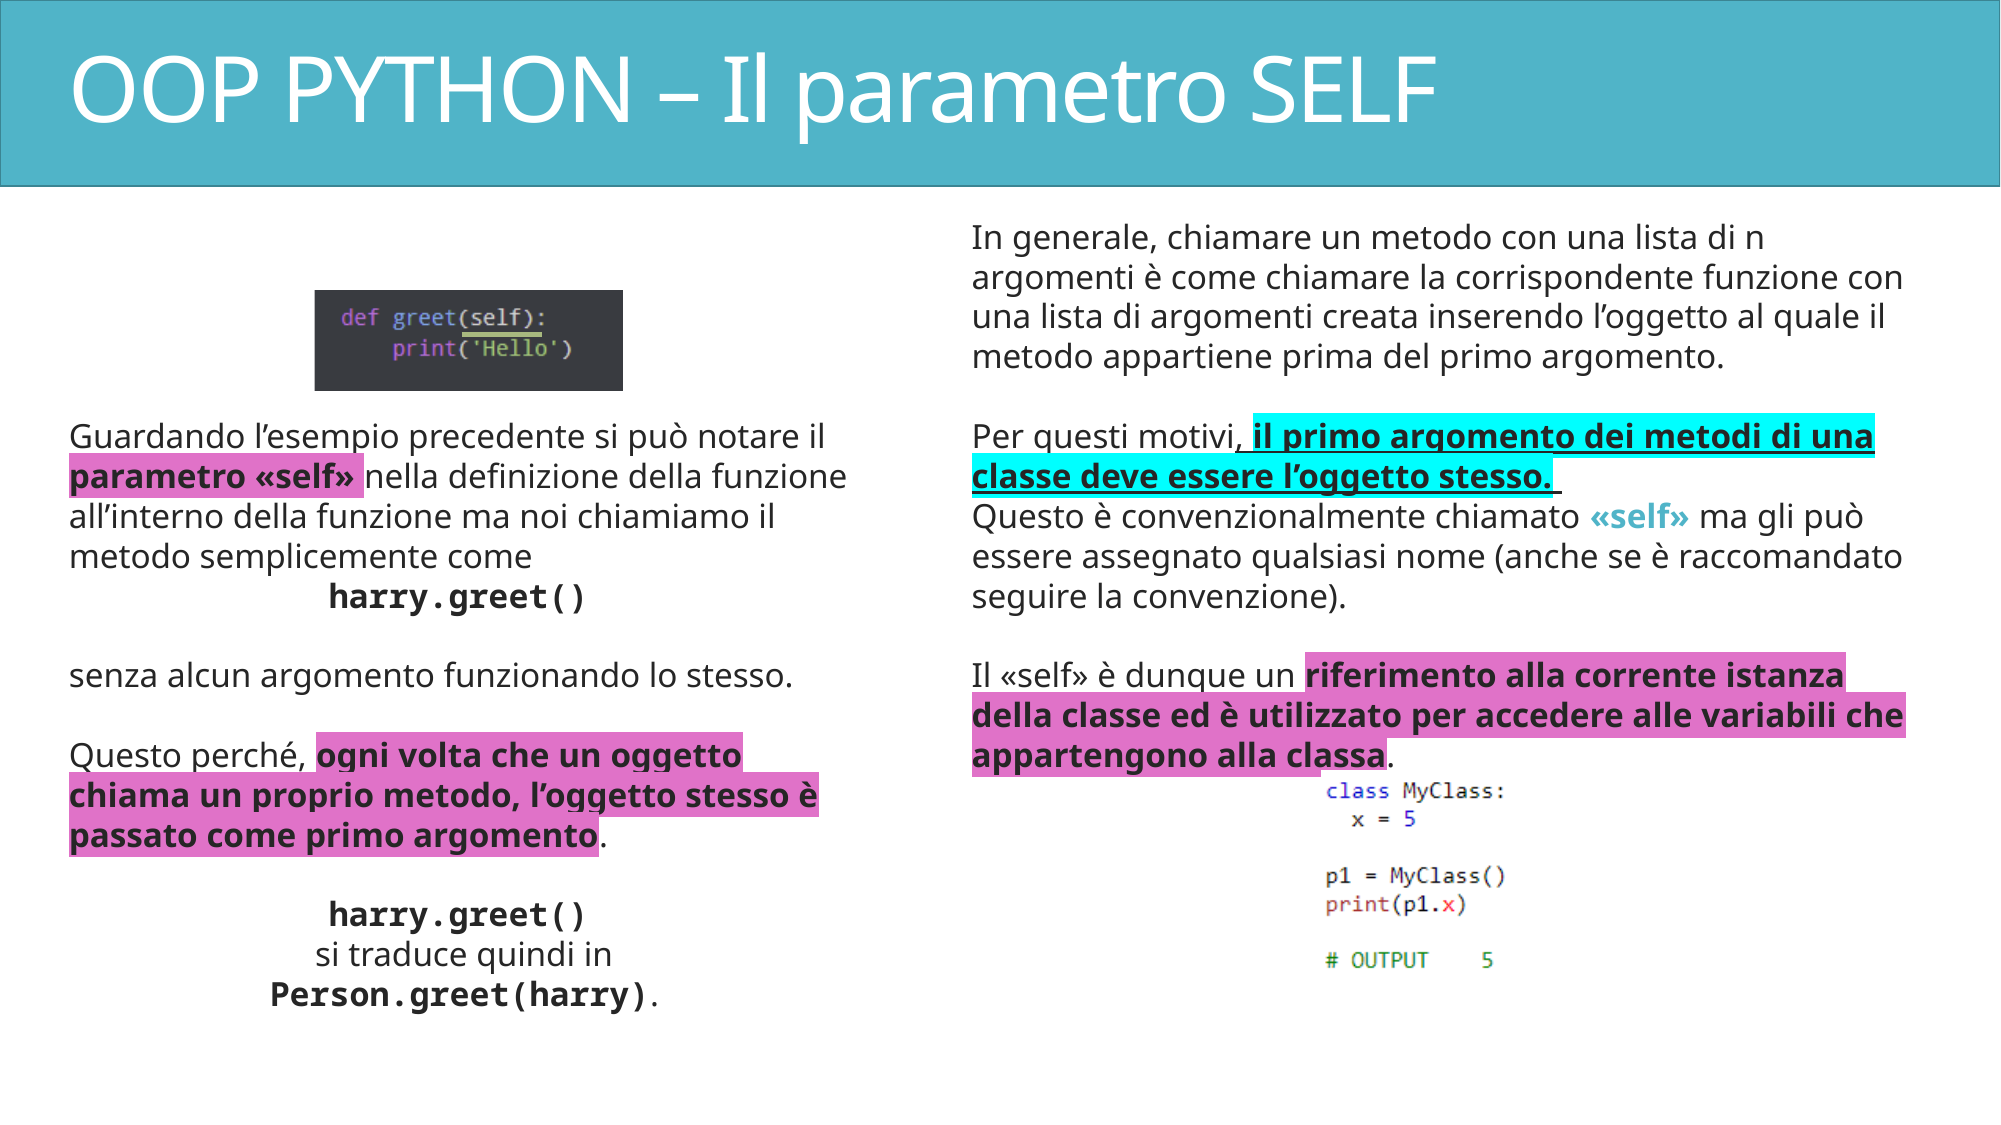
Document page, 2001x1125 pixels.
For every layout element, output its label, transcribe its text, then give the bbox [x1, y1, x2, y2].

list In generale, chiamare un metodo con una lista di n argomenti è come chiamare la corrispondente funzione con una lista di argomenti creata inserendo l’oggetto al quale il metodo appartiene prima del primo argomento. Per questi motivi, il primo argomento dei metodi di una classe deve essere l’oggetto stesso. Questo è convenzionalmente chiamato «self» ma gli può essere assegnato qualsiasi nome (anche se è raccomandato seguire la convenzione). Il «self» è dunque un riferimento alla corrente istanza della classe ed è utilizzato per accedere alle variabili che appartengono alla classa. [941, 208, 1947, 1072]
title OOP PYTHON – Il parametro SELF [53, 19, 1949, 170]
picture [314, 290, 624, 391]
picture [1321, 770, 1566, 987]
list Guardando l’esempio precedente si può notare il parametro «self» nella definizione della funzione all’interno della funzione ma noi chiamiamo il metodo semplicemente come harry.greet() senza alcun argomento funzionando lo stesso. Questo perché, ogni volta che un oggetto chiama un proprio metodo, l’oggetto stesso è passato come primo argomento. harry.greet() si traduce quindi in Person.greet(harry). [53, 208, 884, 1070]
